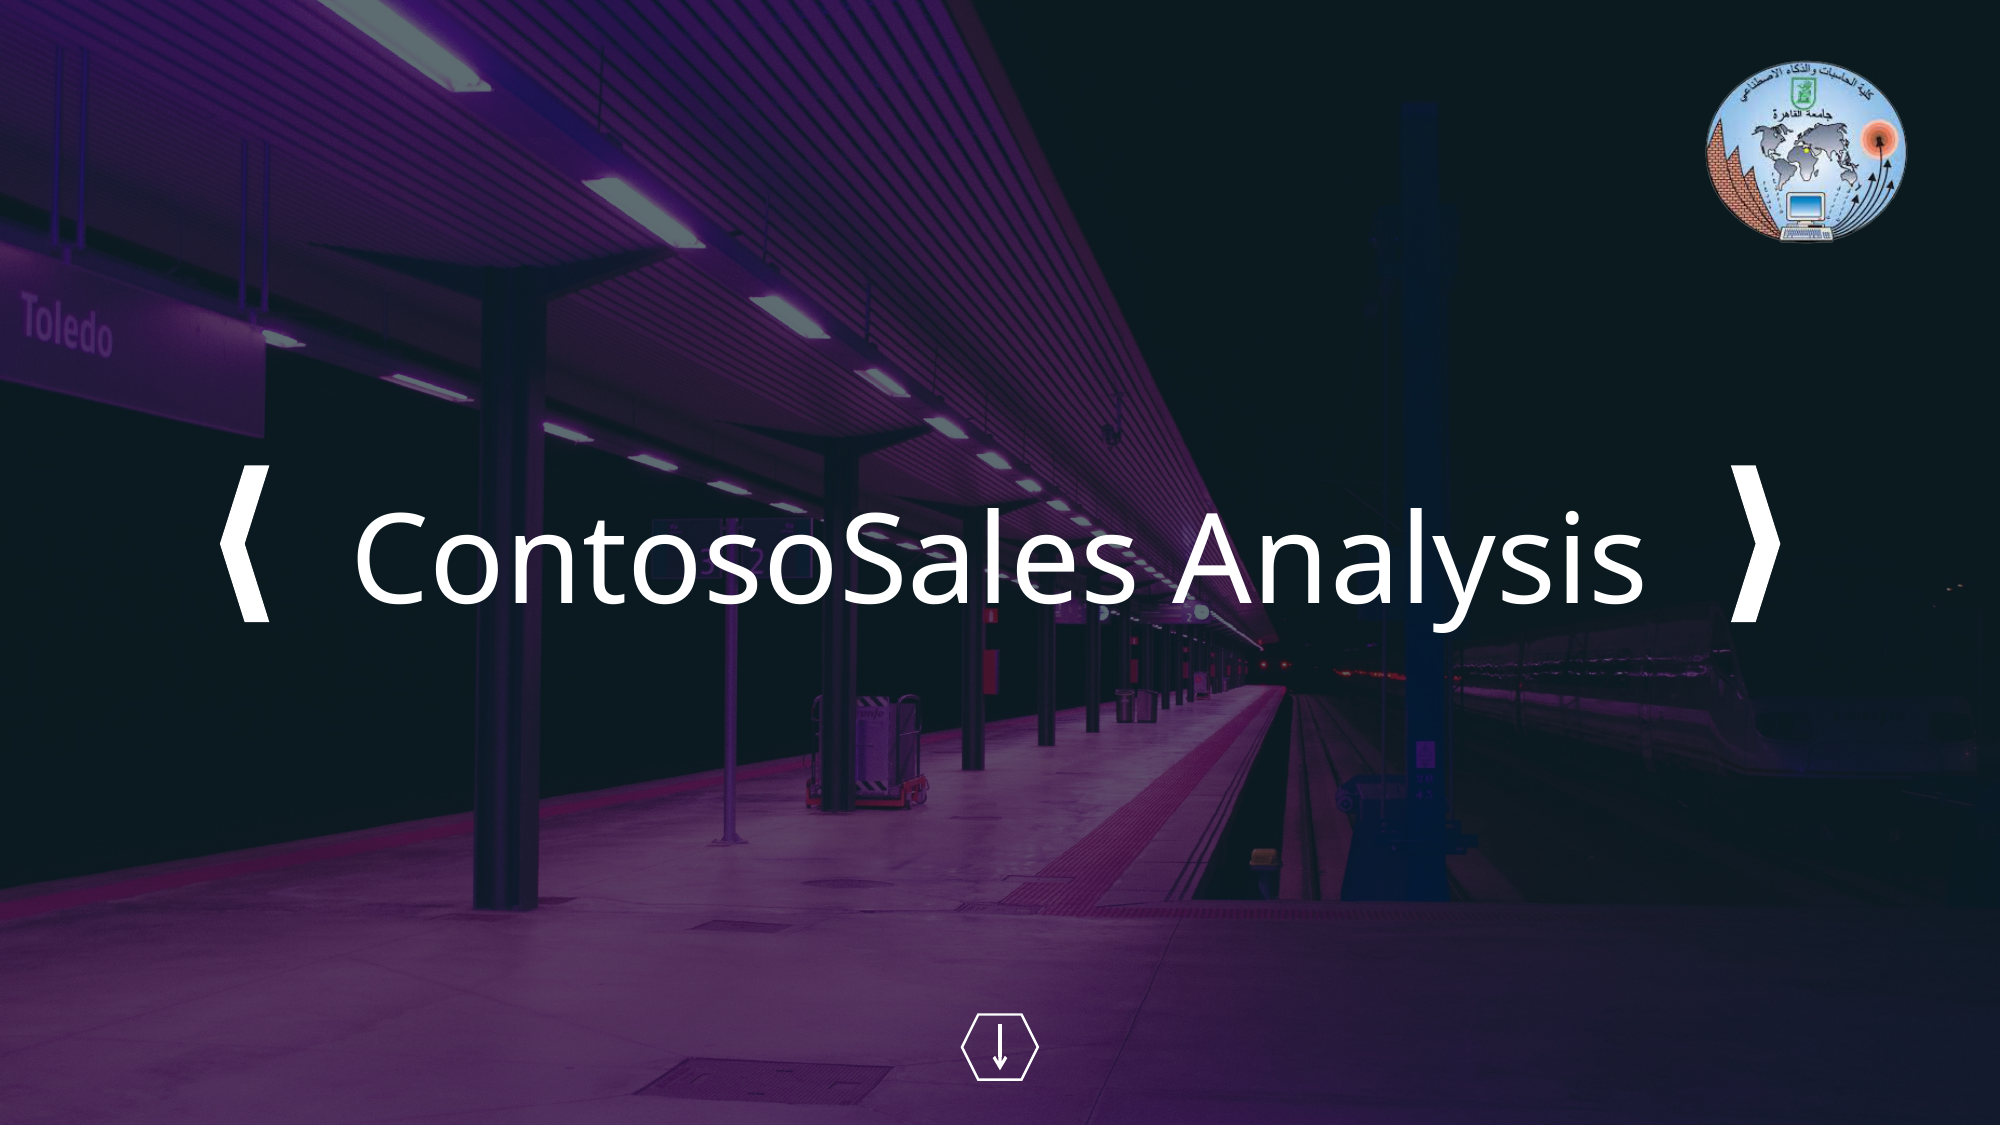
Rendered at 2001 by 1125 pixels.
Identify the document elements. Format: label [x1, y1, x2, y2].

picture [0, 0, 2000, 1125]
text_box [960, 1013, 1040, 1081]
